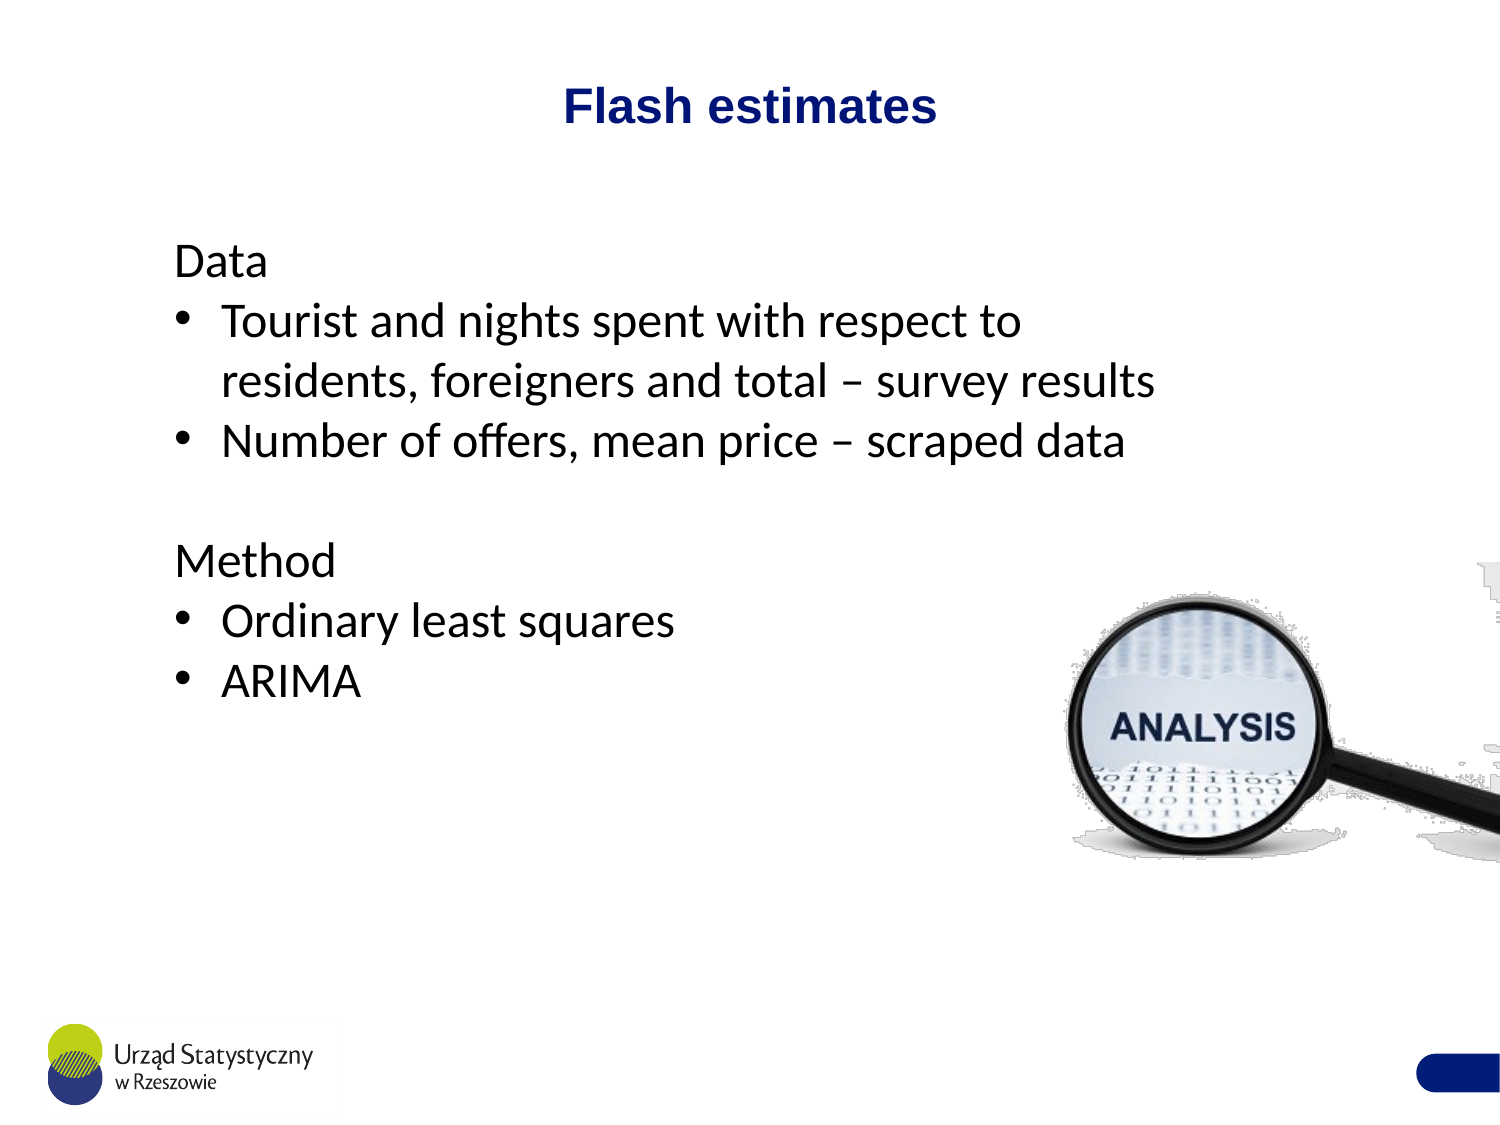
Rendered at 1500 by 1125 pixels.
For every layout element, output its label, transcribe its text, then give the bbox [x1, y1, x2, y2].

text_box Data Tourist and nights spent with respect to residents, foreigners and total – survey results Number of offers, mean price – scraped data Method Ordinary least squares ARIMA [159, 219, 1247, 765]
text_box Flash estimates [35, 23, 1453, 142]
picture [1034, 562, 1500, 872]
